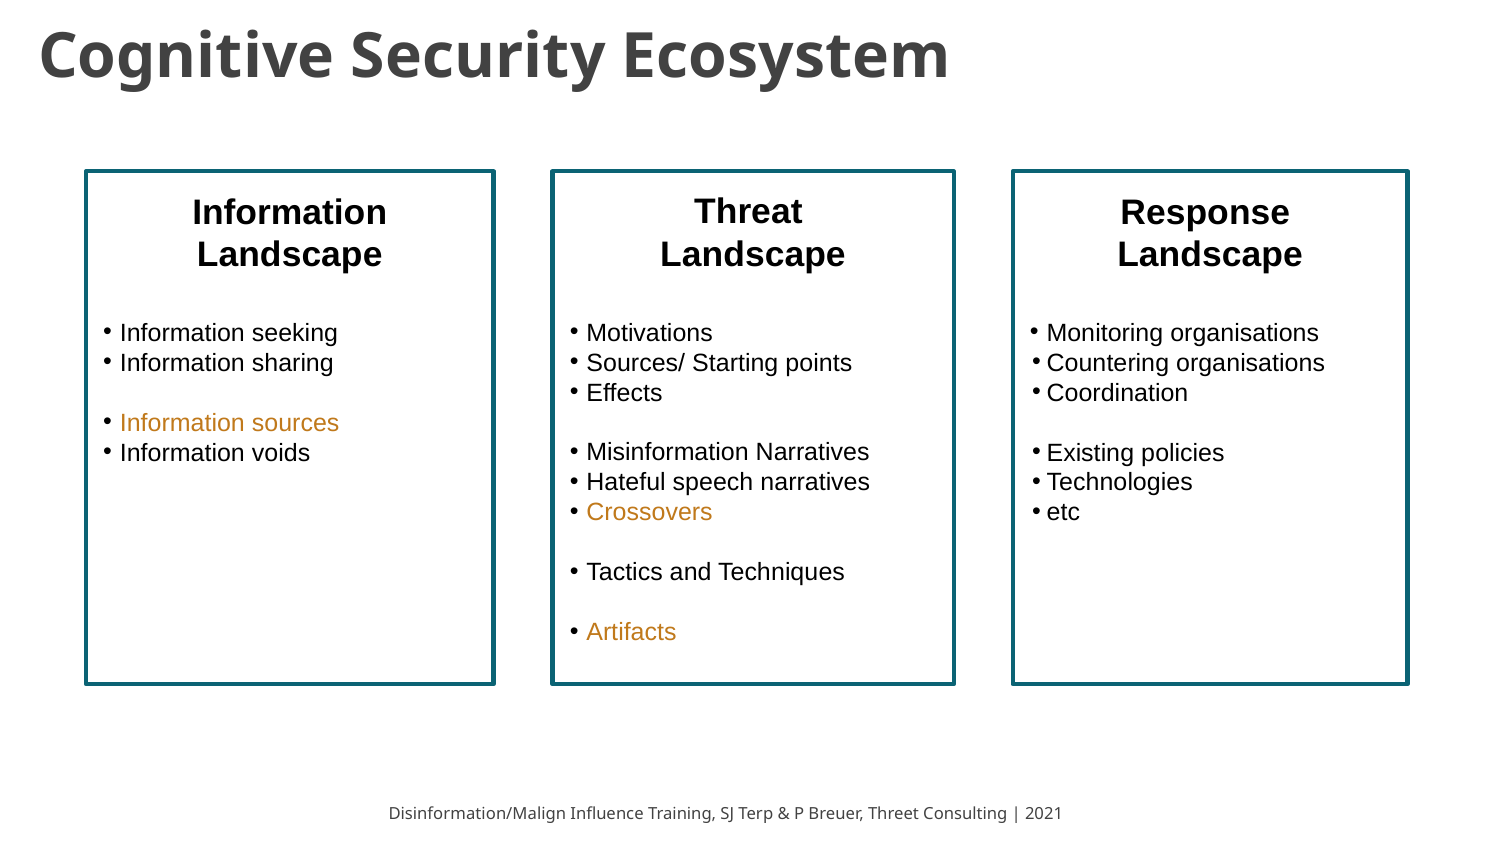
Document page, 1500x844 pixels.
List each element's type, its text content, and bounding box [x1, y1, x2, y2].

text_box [1012, 171, 1408, 685]
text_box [552, 171, 954, 698]
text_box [85, 171, 494, 685]
title Cognitive Security Ecosystem [32, 0, 1457, 106]
